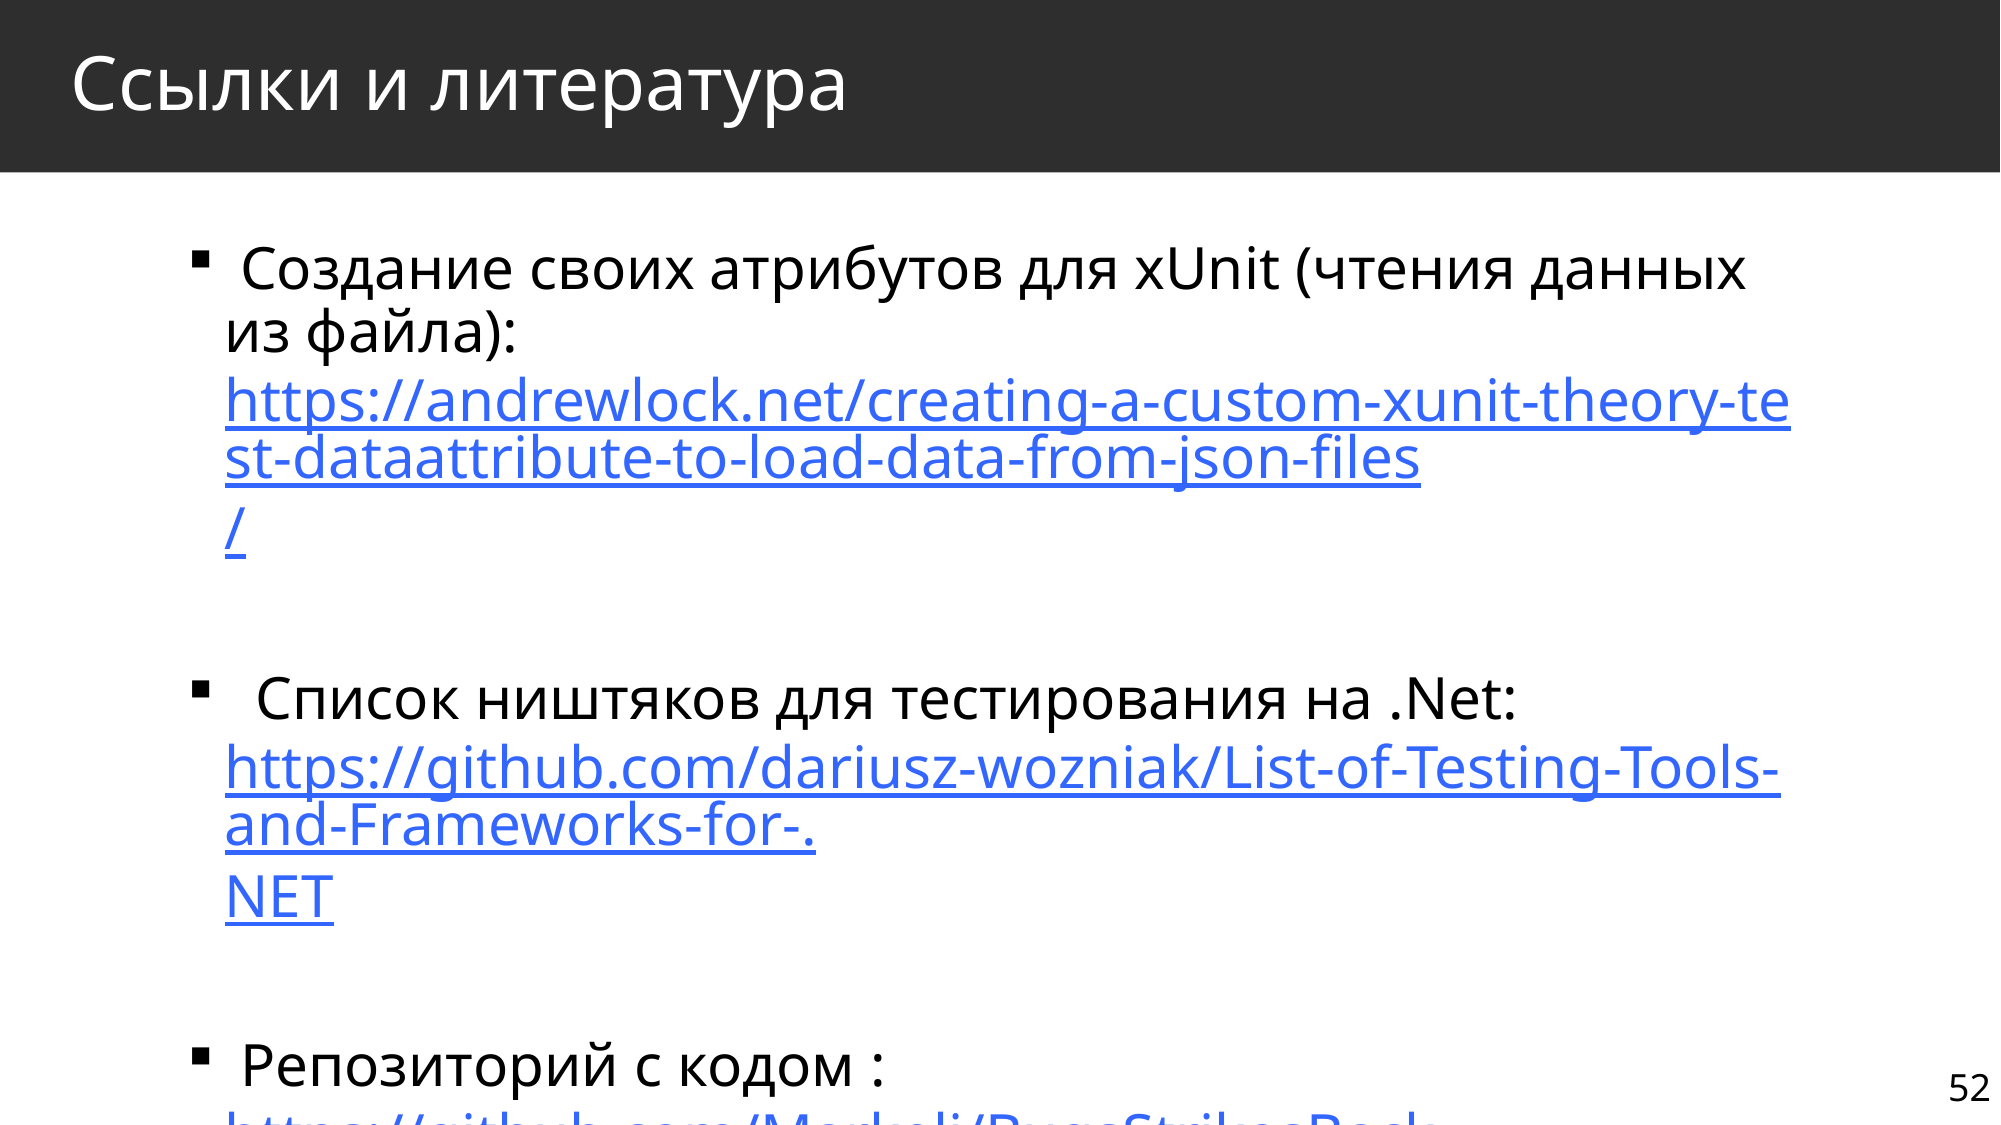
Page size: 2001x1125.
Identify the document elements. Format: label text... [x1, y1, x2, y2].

list Создание своих атрибутов для xUnit (чтения данных из файла): https://andrewlock.net/creating-a-custom-xunit-theory-test-dataattribute-to-load-data-from-json-files/ Список ништяков для тестирования на .Net: https://github.com/dariusz-wozniak/List-of-Testing-Tools-and-Frameworks-for-.NET Репозиторий с кодом : https://github.com/Markeli/BugsStrikesBack [172, 231, 1828, 1118]
text_box 52 [1933, 1056, 2000, 1117]
title Ссылки и литература [0, 0, 2000, 173]
